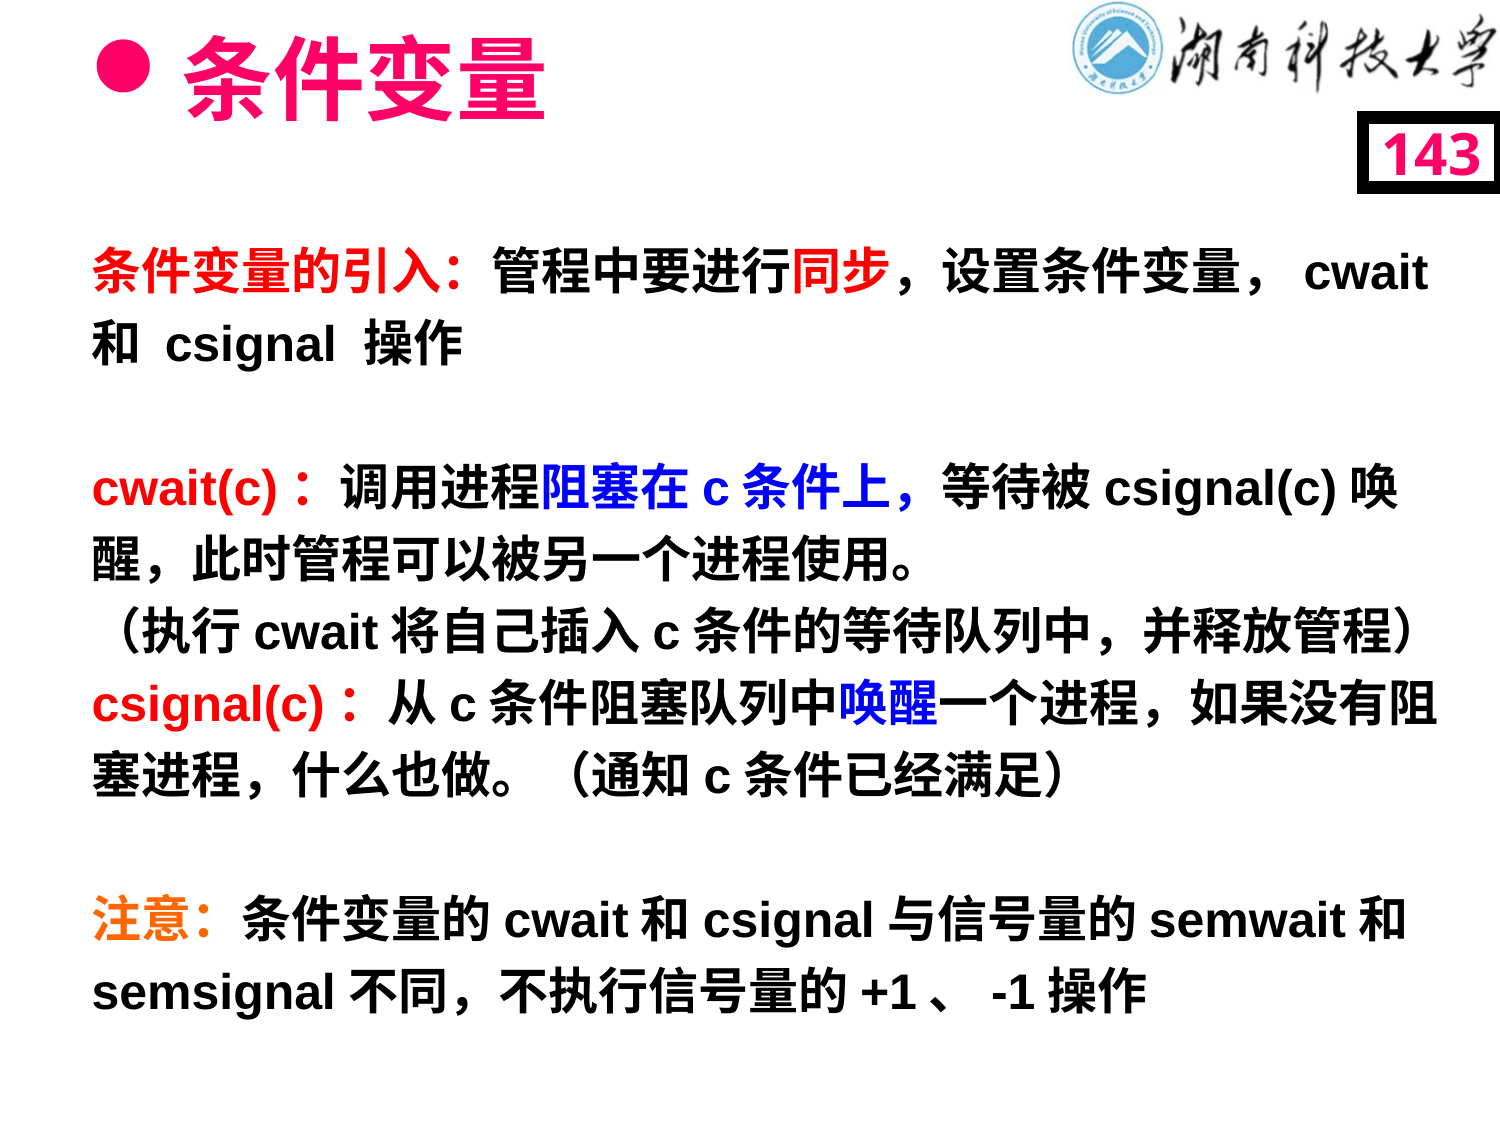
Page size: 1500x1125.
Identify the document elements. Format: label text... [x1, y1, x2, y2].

picture [1426, 0, 1500, 97]
title 条件变量 [74, 0, 1426, 155]
text_box 条件变量的引入：管程中要进行同步，设置条件变量，cwait 和 csignal 操作 cwait(c)：调用进程阻塞在c条件上，等待被csignal(c)唤醒，此时管程可以被另一个进程使用。 （执行cwait将自己插入c条件的等待队列中，并释放管程） csignal(c)：从c条件阻塞队列中唤醒一个进程，如果没有阻塞进程，什么也做。（通知c条件已经满足） 注意：条件变量的cwait和csignal与信号量的semwait和semsignal不同，不执行信号量的+1、-1操作 [76, 220, 1500, 1027]
text_box 143 [1362, 117, 1500, 188]
